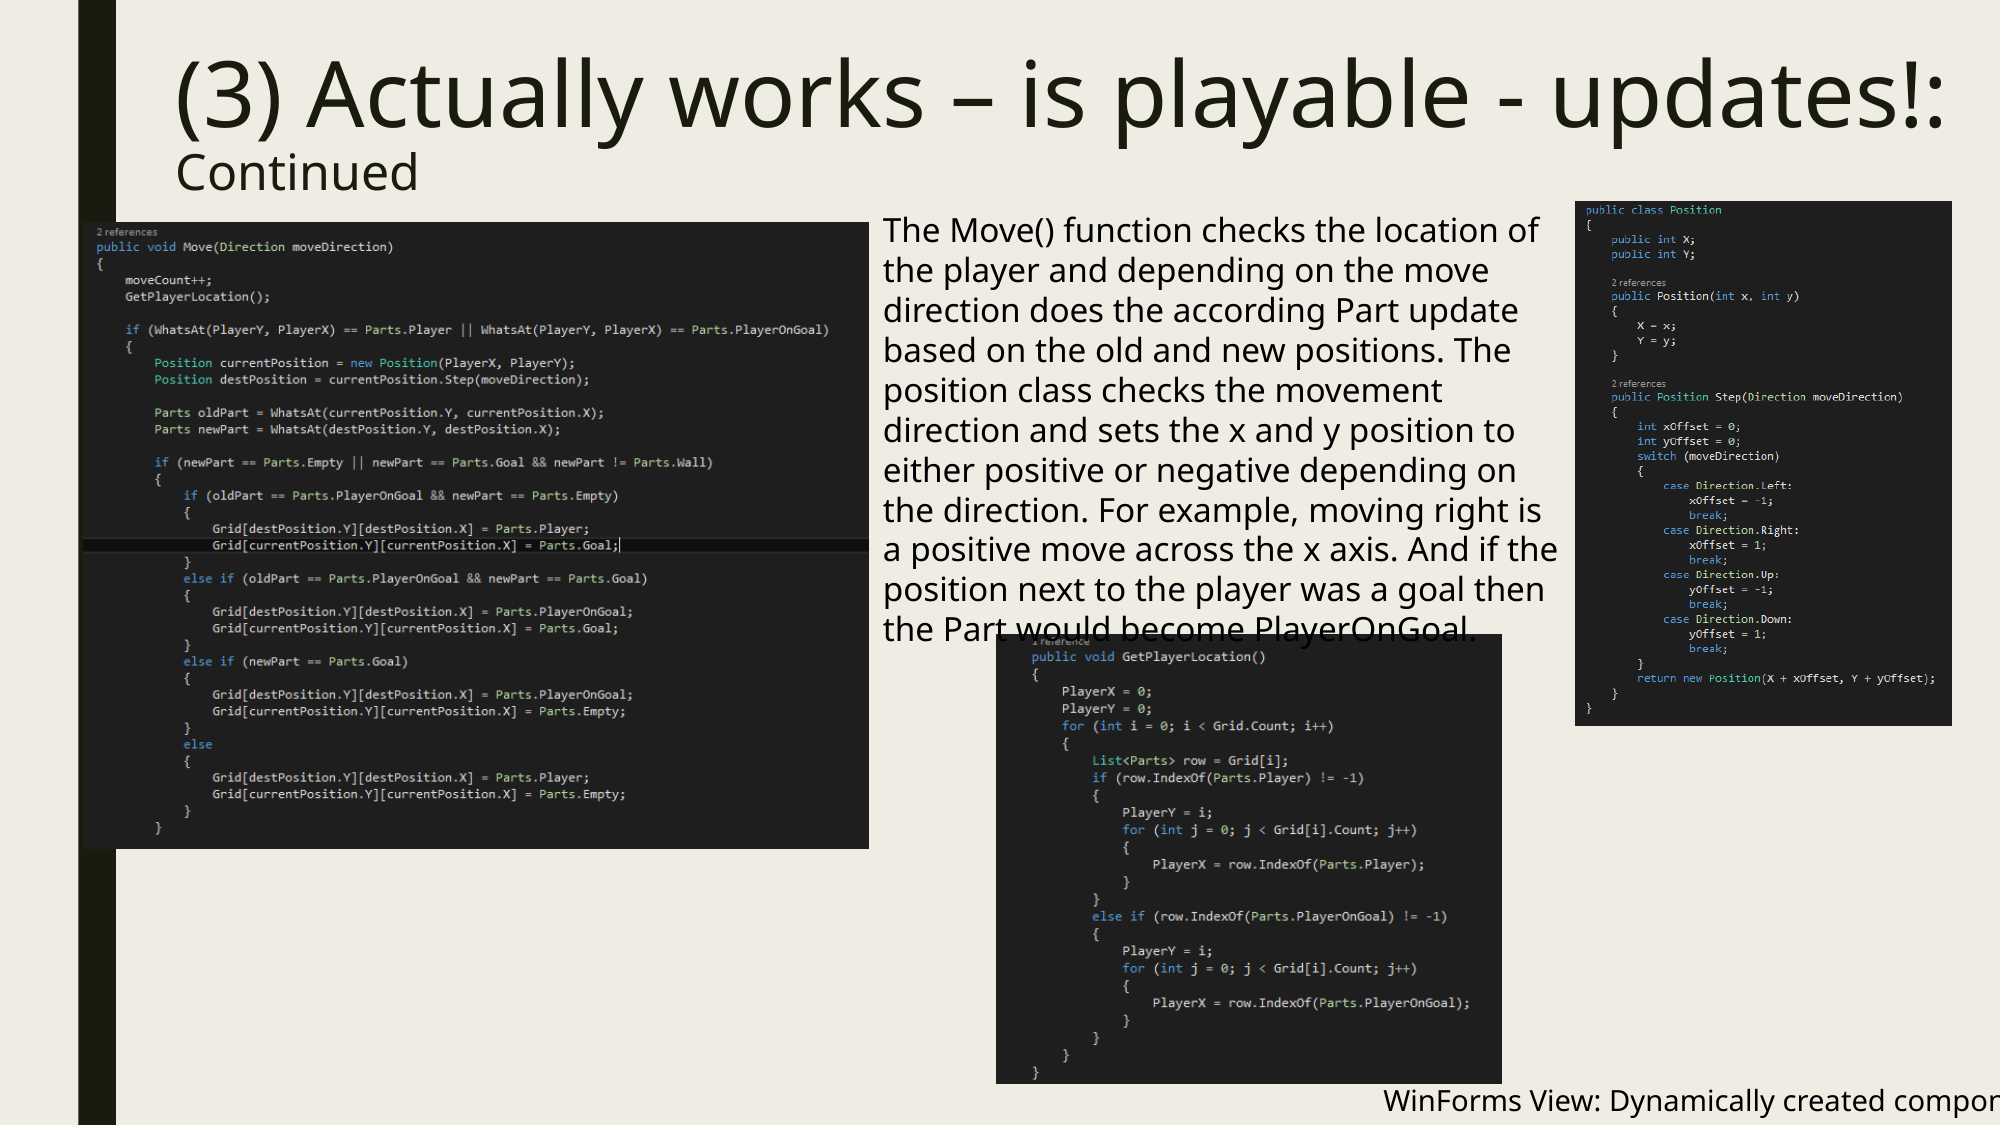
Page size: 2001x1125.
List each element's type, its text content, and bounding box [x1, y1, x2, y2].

text_box The Move() function checks the location of the player and depending on the move direction does the according Part update based on the old and new positions. The position class checks the movement direction and sets the x and y position to either positive or negative depending on the direction. For example, moving right is a positive move across the x axis. And if the position next to the player was a goal then the Part would become PlayerOnGoal. [868, 201, 1575, 656]
picture [83, 222, 869, 849]
picture [1575, 201, 1952, 726]
picture [996, 634, 1502, 1084]
title (3) Actually works – is playable - updates!: Continued [160, 42, 1972, 286]
text_box WinForms View: Dynamically created components [1368, 1074, 2000, 1125]
